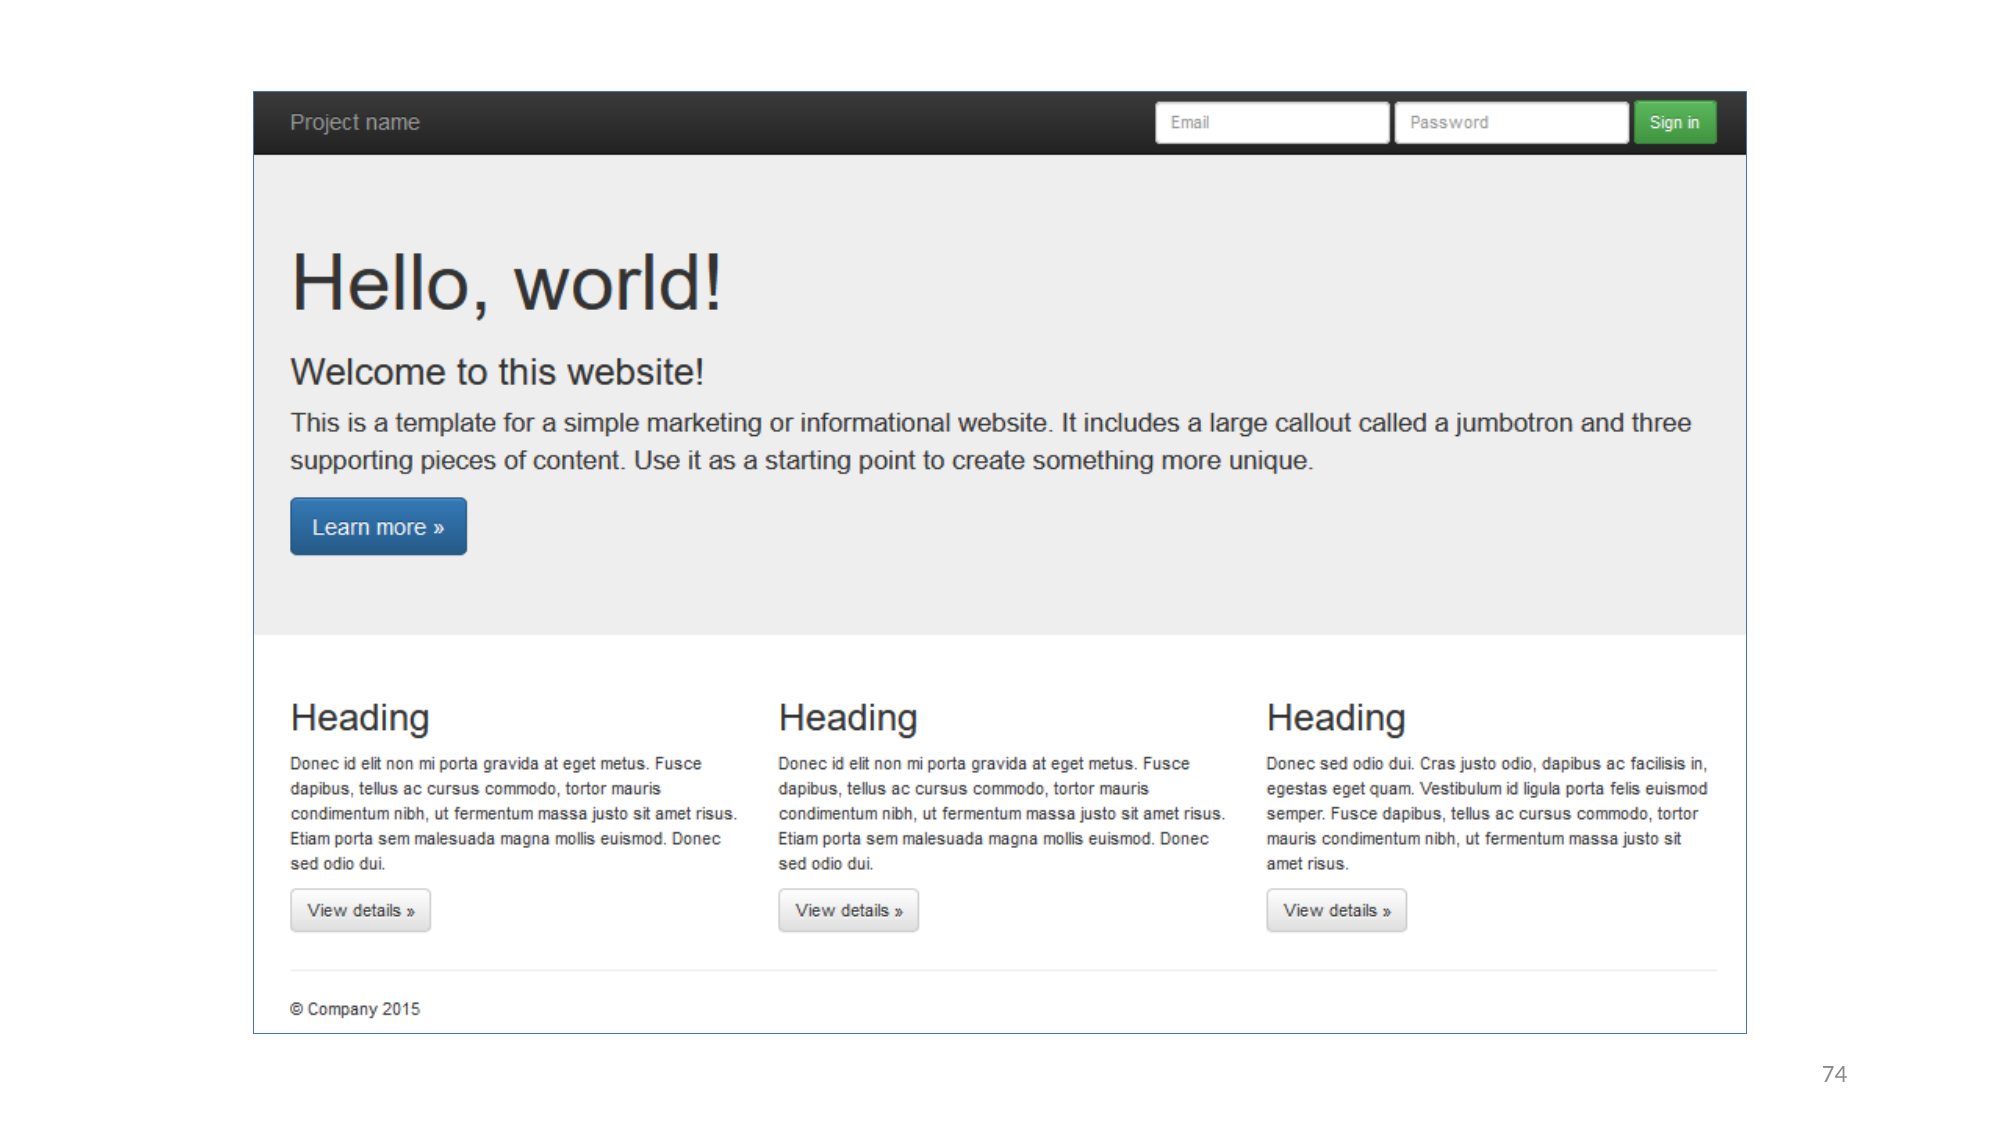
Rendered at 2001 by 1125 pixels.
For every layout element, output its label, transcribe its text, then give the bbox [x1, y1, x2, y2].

slide_number 74 [1412, 1042, 1863, 1103]
picture [253, 91, 1746, 1034]
